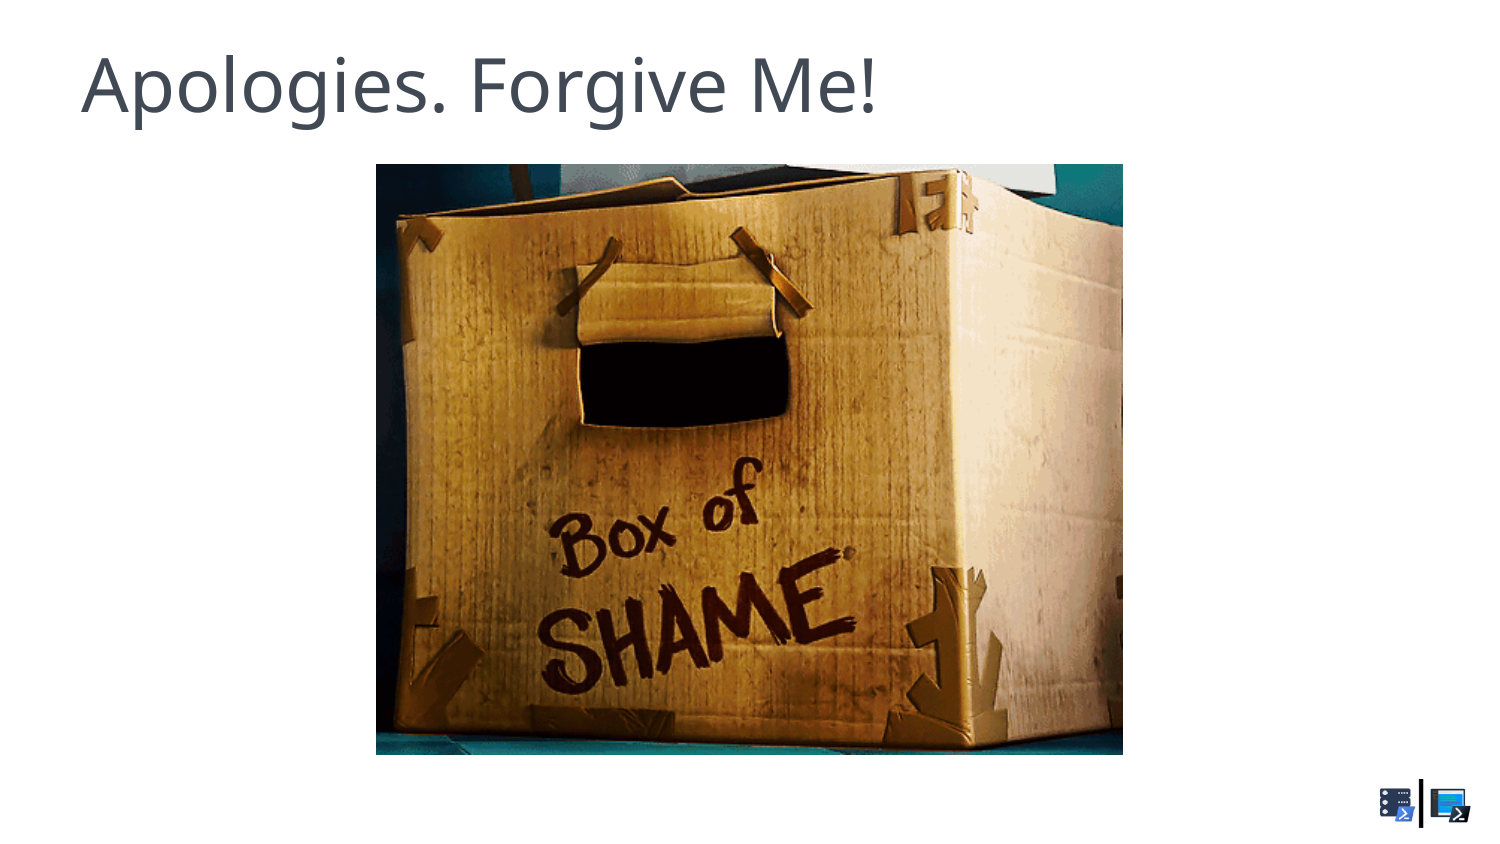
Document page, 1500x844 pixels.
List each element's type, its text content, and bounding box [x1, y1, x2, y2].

picture [375, 164, 1123, 755]
picture [1379, 779, 1471, 828]
text_box Apologies. Forgive Me! [66, 46, 1417, 148]
